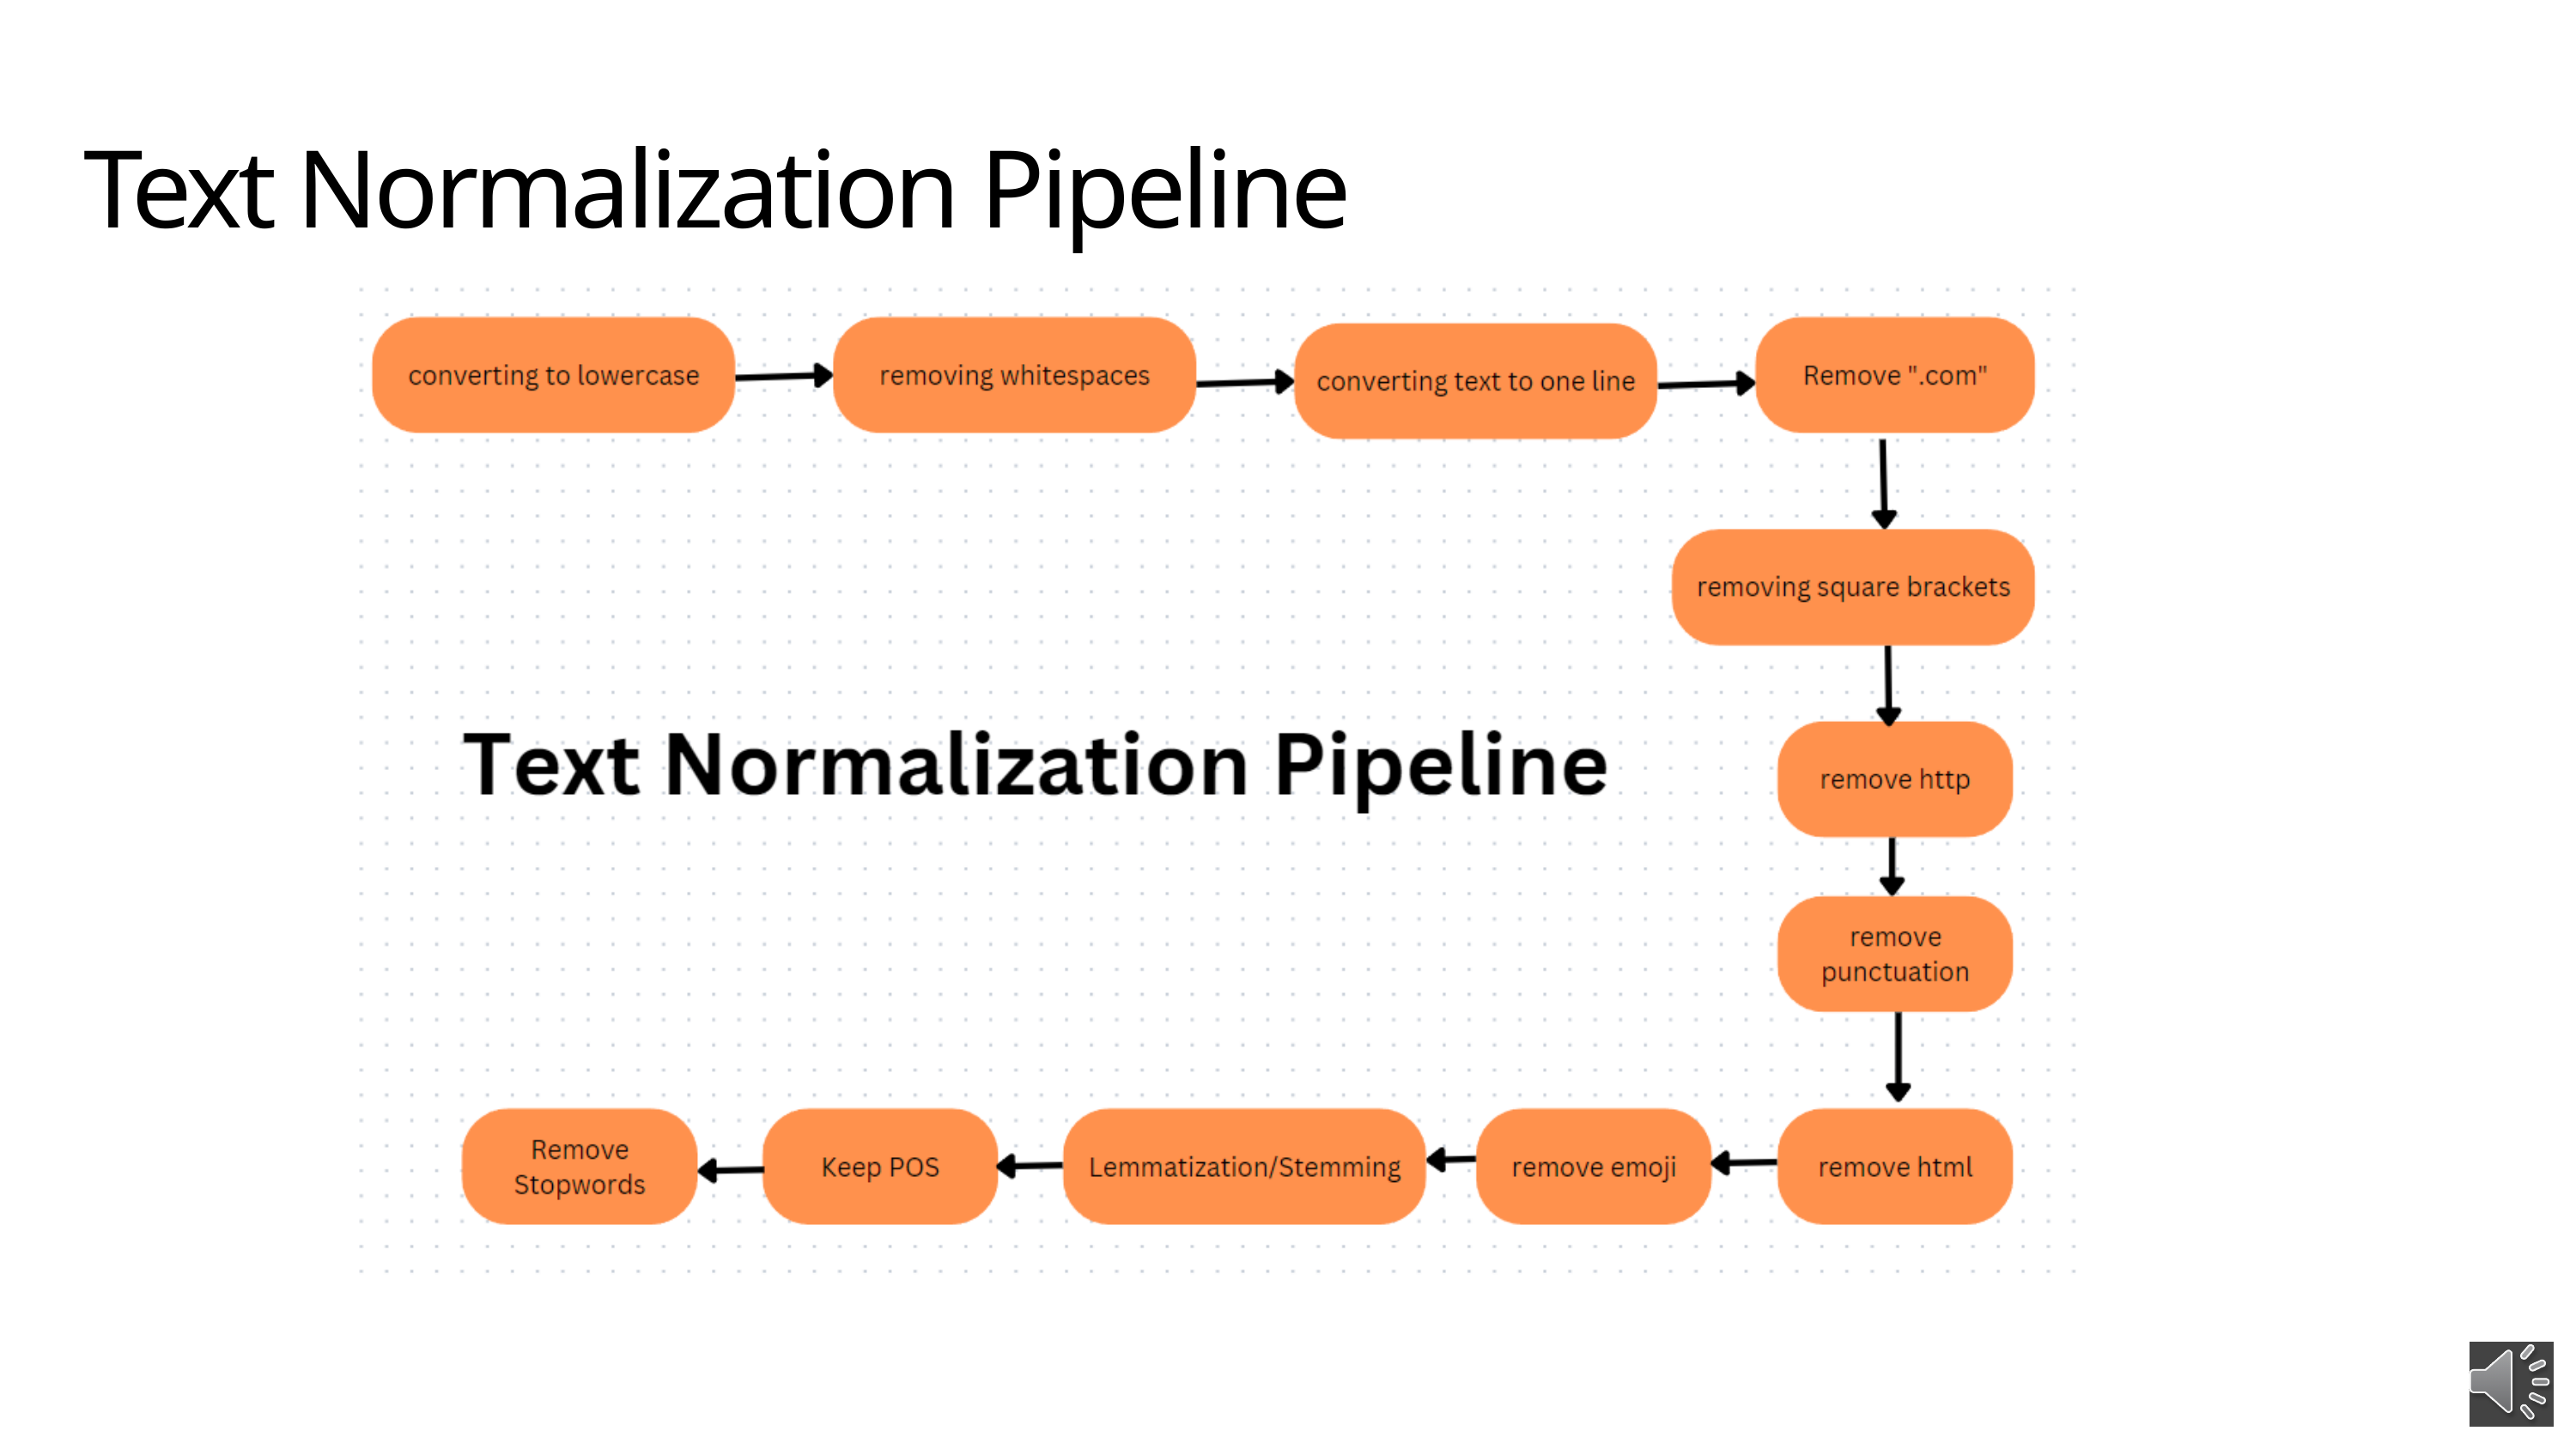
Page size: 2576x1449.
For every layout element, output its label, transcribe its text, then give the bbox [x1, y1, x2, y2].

picture [2468, 1341, 2555, 1428]
text_box [354, 286, 2079, 1288]
text_box Text Normalization Pipeline [83, 120, 1525, 250]
